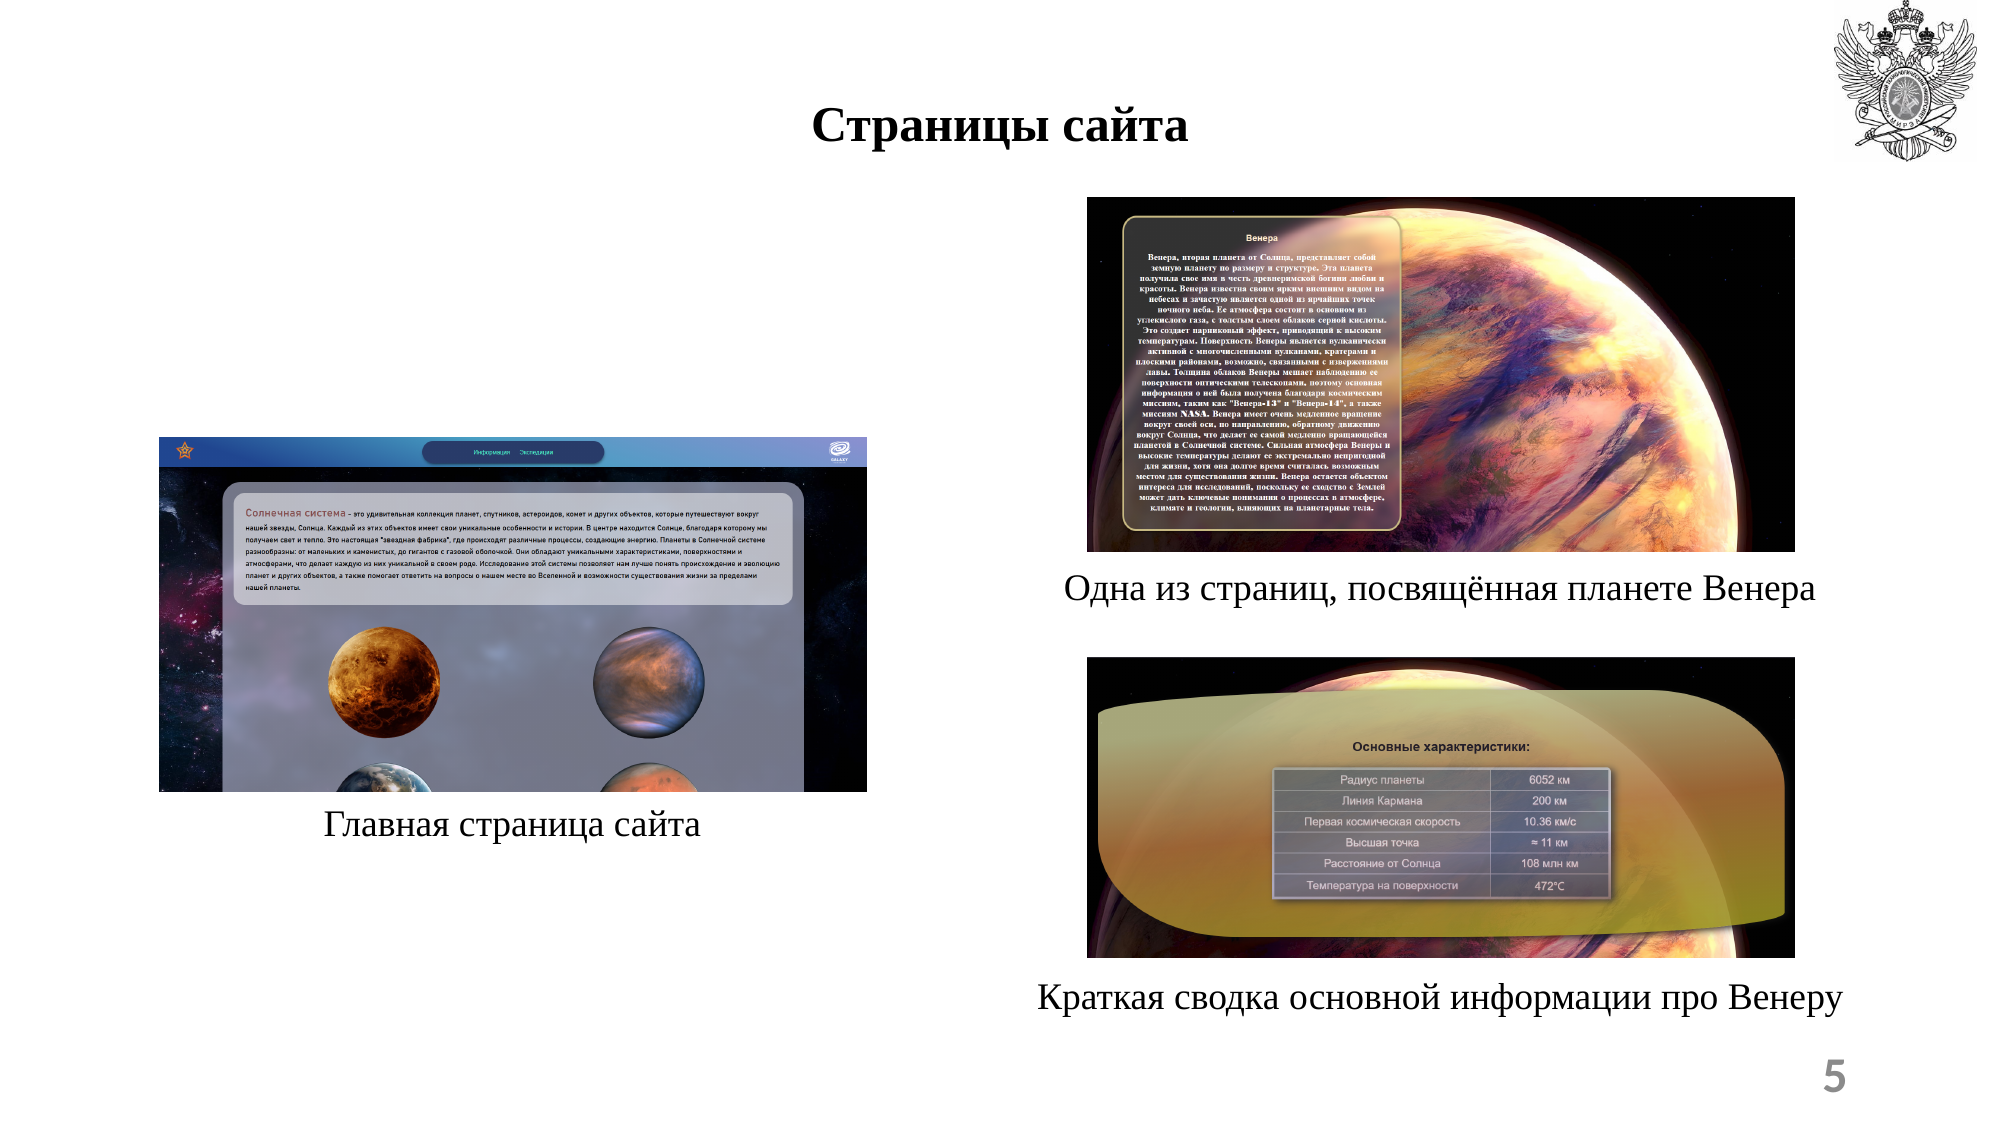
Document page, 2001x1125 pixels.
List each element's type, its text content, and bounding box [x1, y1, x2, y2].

text_box Страницы сайта [796, 84, 1204, 159]
text_box Главная страница сайта [308, 792, 717, 852]
text_box Краткая сводка основной информации про Венеру [1022, 964, 1859, 1025]
picture [1087, 197, 1795, 552]
picture [159, 436, 867, 792]
text_box Одна из страниц, посвящённая планете Венера [1049, 555, 1833, 615]
picture [1834, 0, 1977, 162]
picture [1087, 657, 1795, 958]
slide_number 5 [1412, 1042, 1863, 1103]
